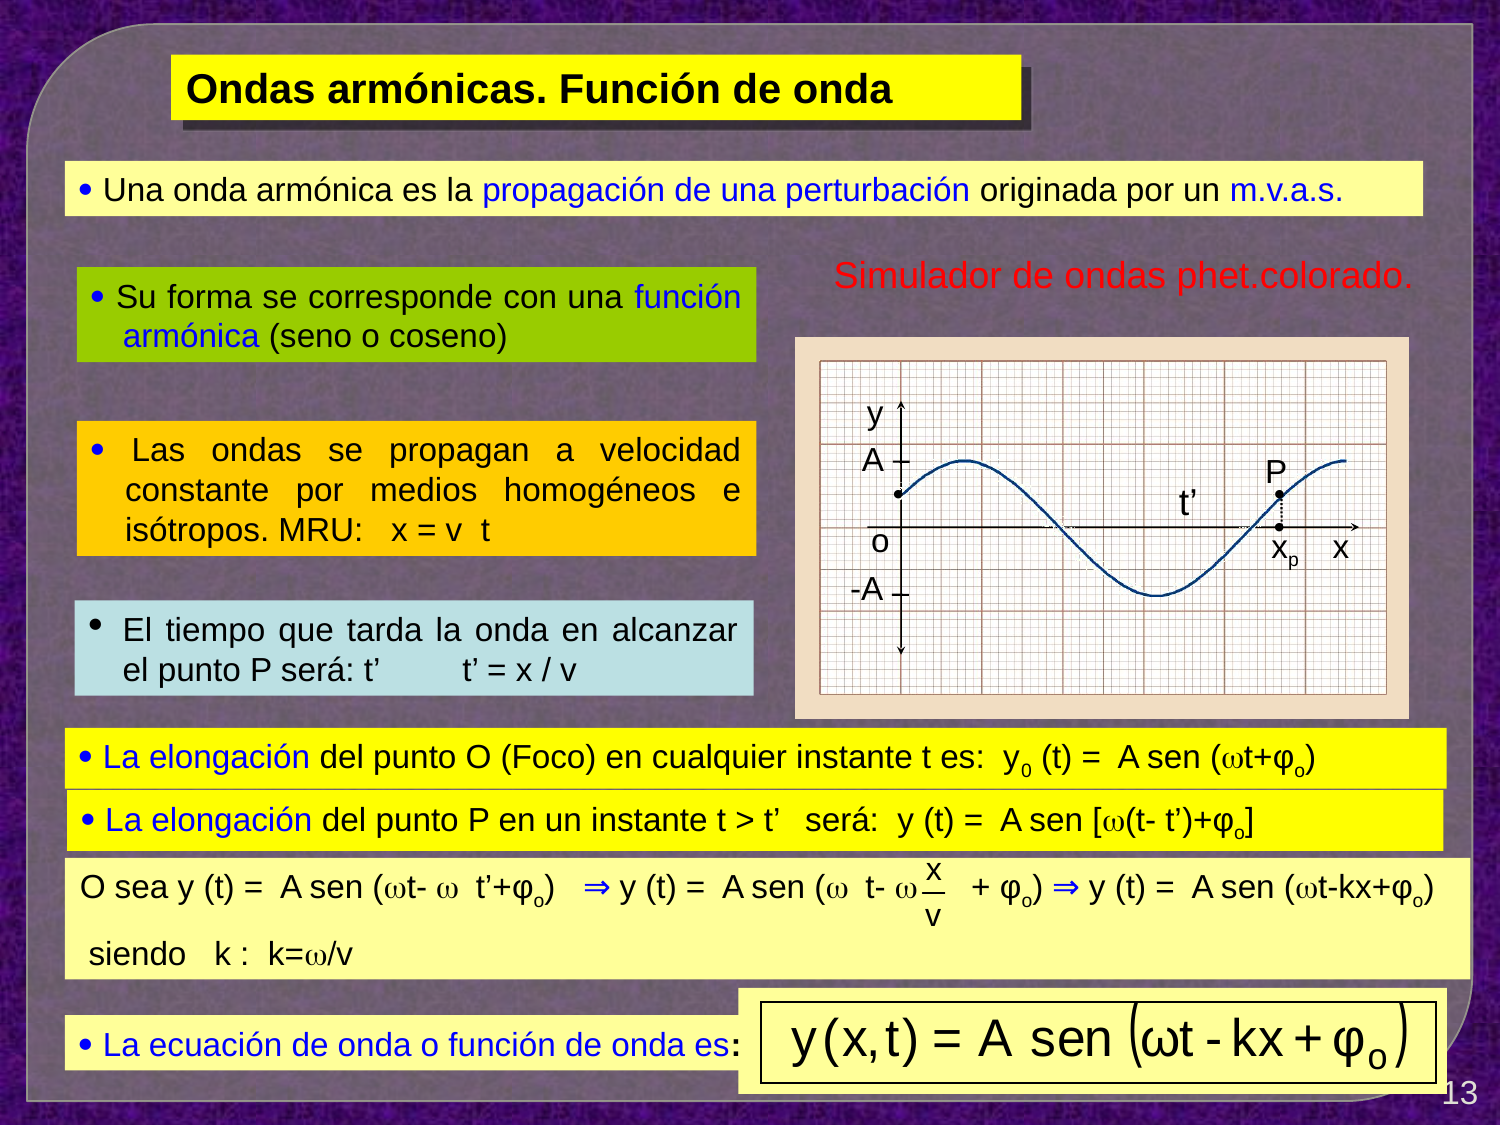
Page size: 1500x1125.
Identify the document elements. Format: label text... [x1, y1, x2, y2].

text_box  Una onda armónica es la propagación de una perturbación originada por un m.v.a.s. [64, 160, 1424, 217]
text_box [761, 1002, 1436, 1083]
text_box Simulador de ondas phet.colorado. [819, 243, 1471, 304]
text_box  La ecuación de onda o función de onda es: [64, 1015, 738, 1071]
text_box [923, 458, 1349, 597]
text_box  Su forma se corresponde con una función armónica (seno o coseno) [76, 267, 757, 363]
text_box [1249, 442, 1325, 579]
text_box [738, 987, 1447, 1094]
text_box  La elongación del punto P en un instante t > t’ será: y (t) = A sen [(t- t’)+φo] [67, 790, 1444, 851]
picture [0, 0, 1500, 1125]
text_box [835, 430, 917, 615]
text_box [915, 845, 952, 934]
text_box  La elongación del punto O (Foco) en cualquier instante t es: y0 (t) = A sen (t+φo) [64, 727, 1447, 789]
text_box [794, 337, 1409, 719]
text_box  Las ondas se propagan a velocidad constante por medios homogéneos e isótropos. MRU: x = v t [76, 420, 757, 556]
text_box O sea y (t) = A sen (t-  t’+φo) ⇒ y (t) = A sen ( t-  + φo) ⇒ y (t) = A sen (t-kx+φo) siendo k : k=/v [64, 857, 1471, 980]
text_box Ondas armónicas. Función de onda [171, 54, 1022, 121]
slide_number 13 [1417, 1068, 1494, 1114]
text_box El tiempo que tarda la onda en alcanzar el punto P será: t’ t’ = x / v [74, 600, 754, 696]
